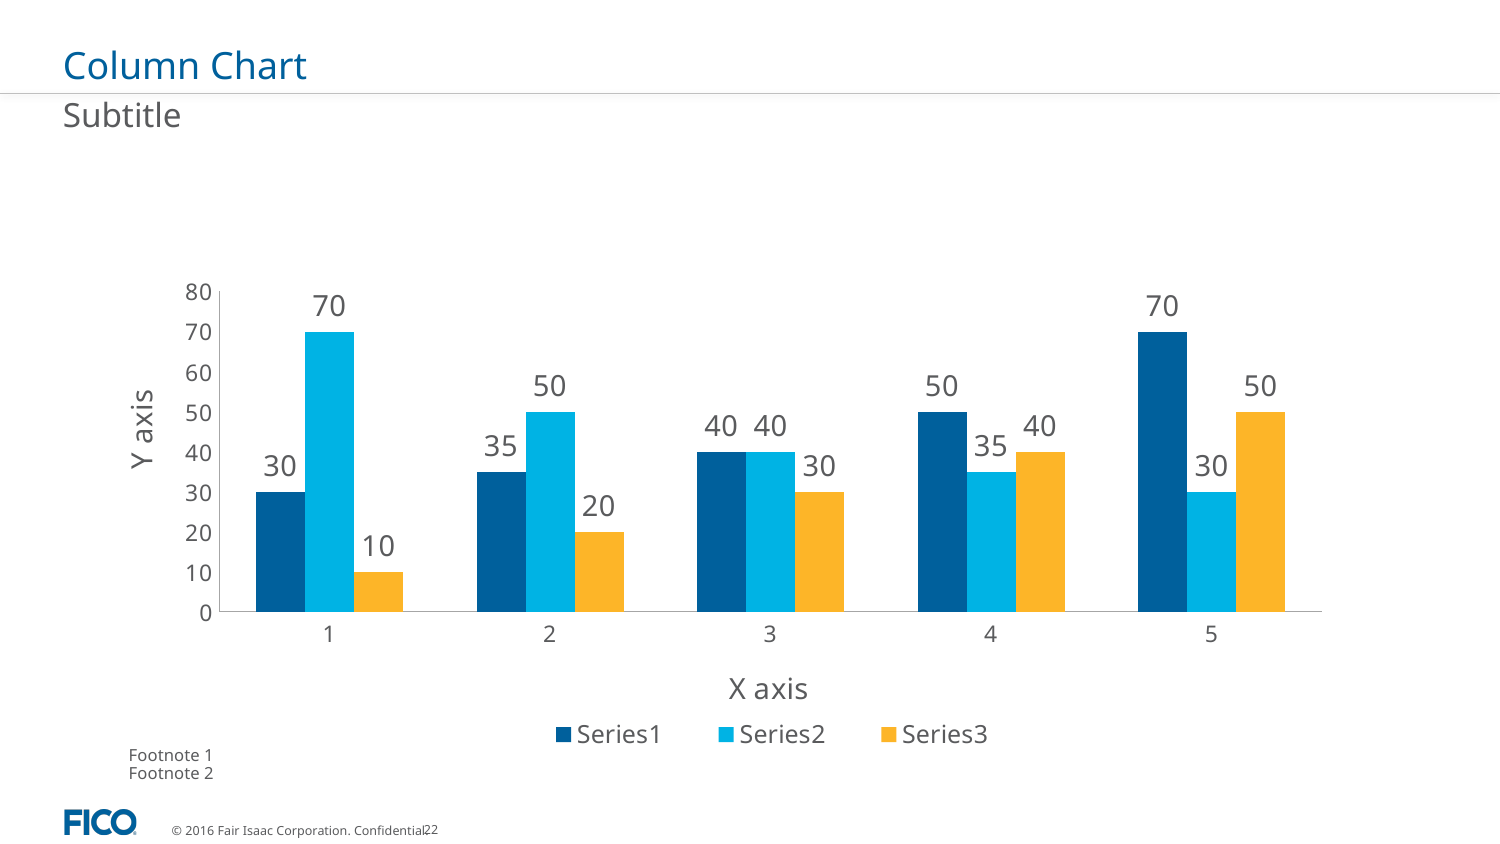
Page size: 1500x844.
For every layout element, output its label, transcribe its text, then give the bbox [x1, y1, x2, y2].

list Subtitle [63, 99, 1439, 136]
title Column Chart [63, 46, 1439, 88]
picture [63, 808, 137, 836]
text_box * Footnote 1 ** Footnote 2 [0, 747, 279, 784]
chart [72, 270, 1362, 764]
